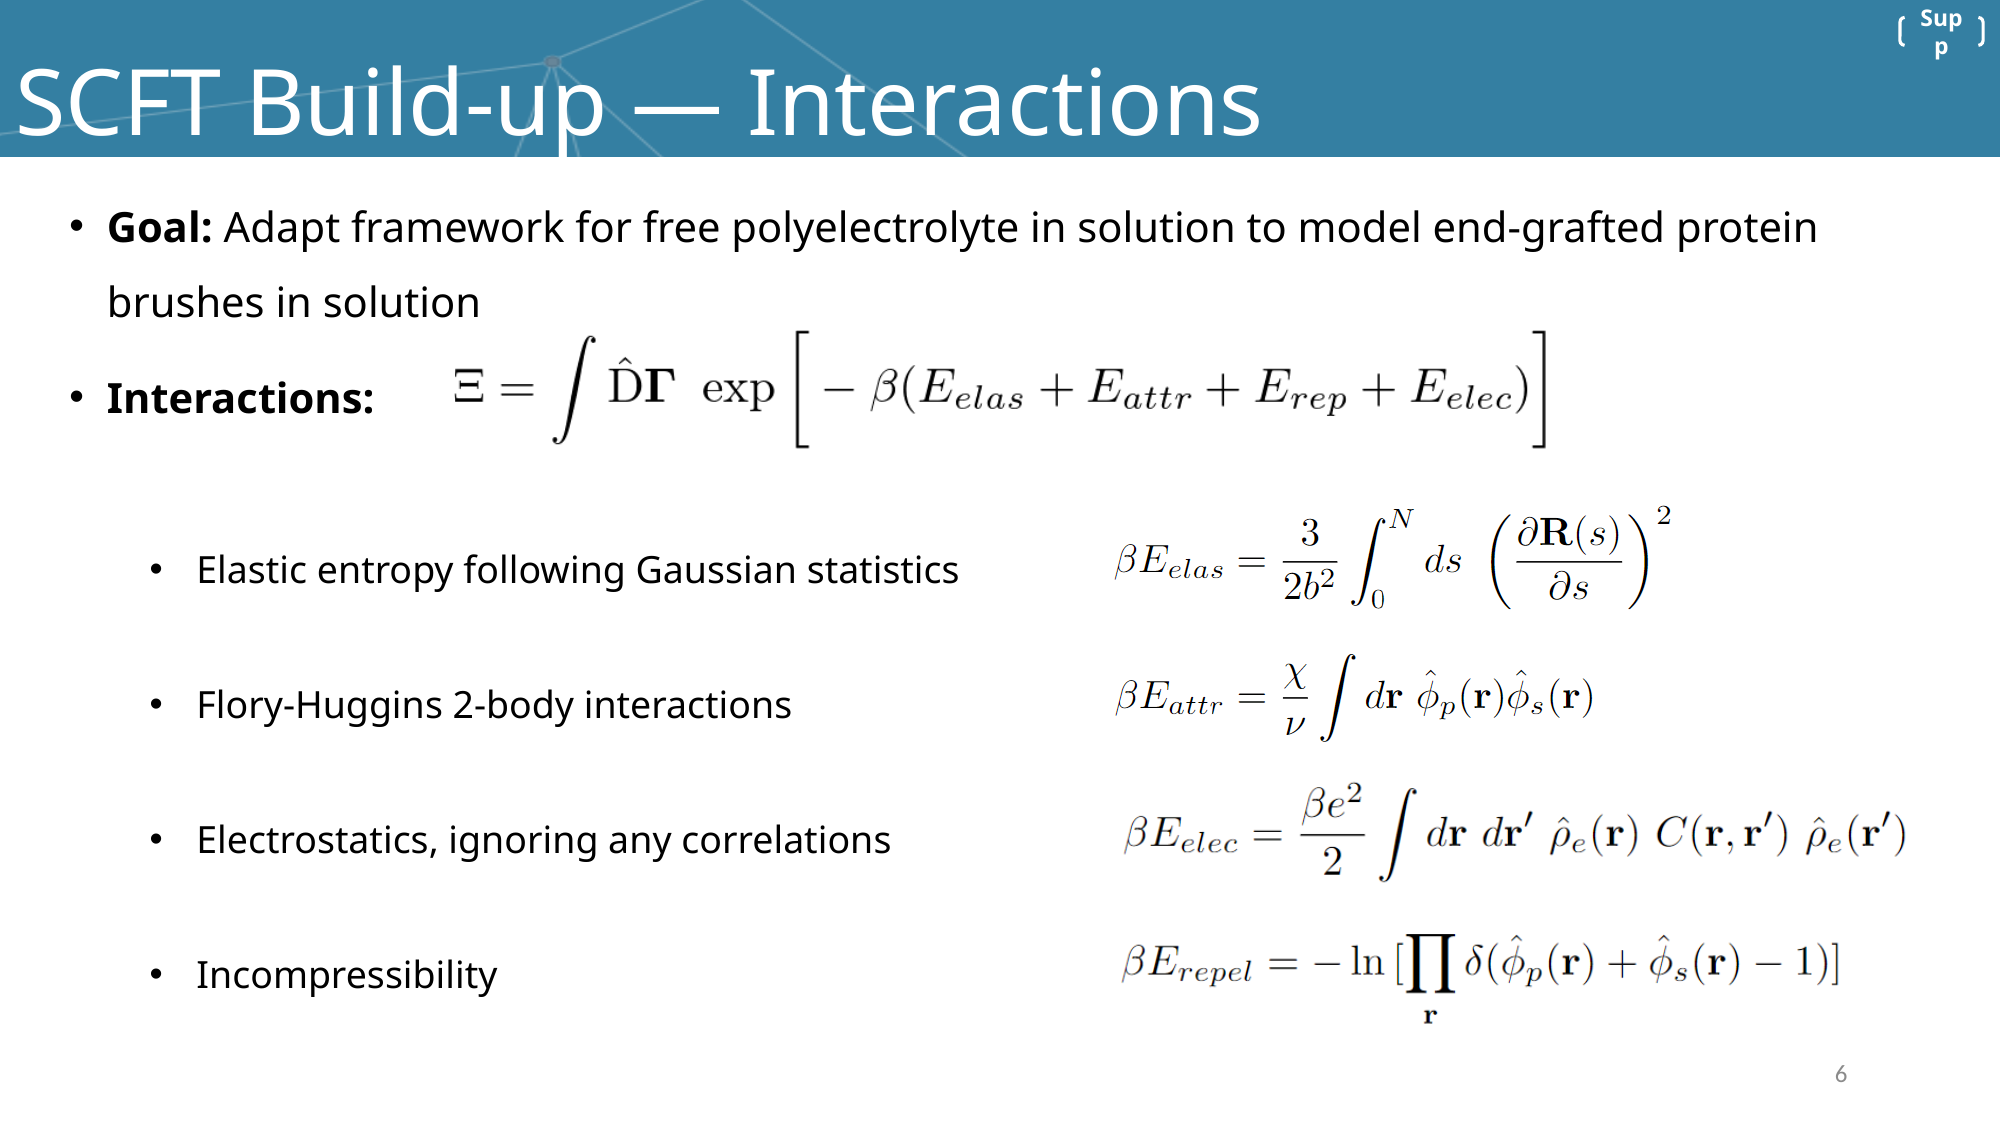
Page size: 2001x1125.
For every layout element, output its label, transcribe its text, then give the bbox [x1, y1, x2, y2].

text_box Elastic entropy following Gaussian statistics Flory-Huggins 2-body interactions Electrostatics, ignoring any correlations Incompressibility [59, 515, 1115, 1049]
picture [454, 330, 1546, 449]
picture [1114, 641, 1604, 751]
slide_number 6 [1412, 1042, 1863, 1103]
title SCFT Build-up — Interactions [0, 23, 1725, 155]
list Goal: Adapt framework for free polyelectrolyte in solution to model end-grafted protein brushes in solution Interactions: [54, 167, 1859, 478]
picture [1114, 916, 1850, 1031]
picture [1114, 770, 1917, 894]
picture [1089, 490, 1677, 620]
